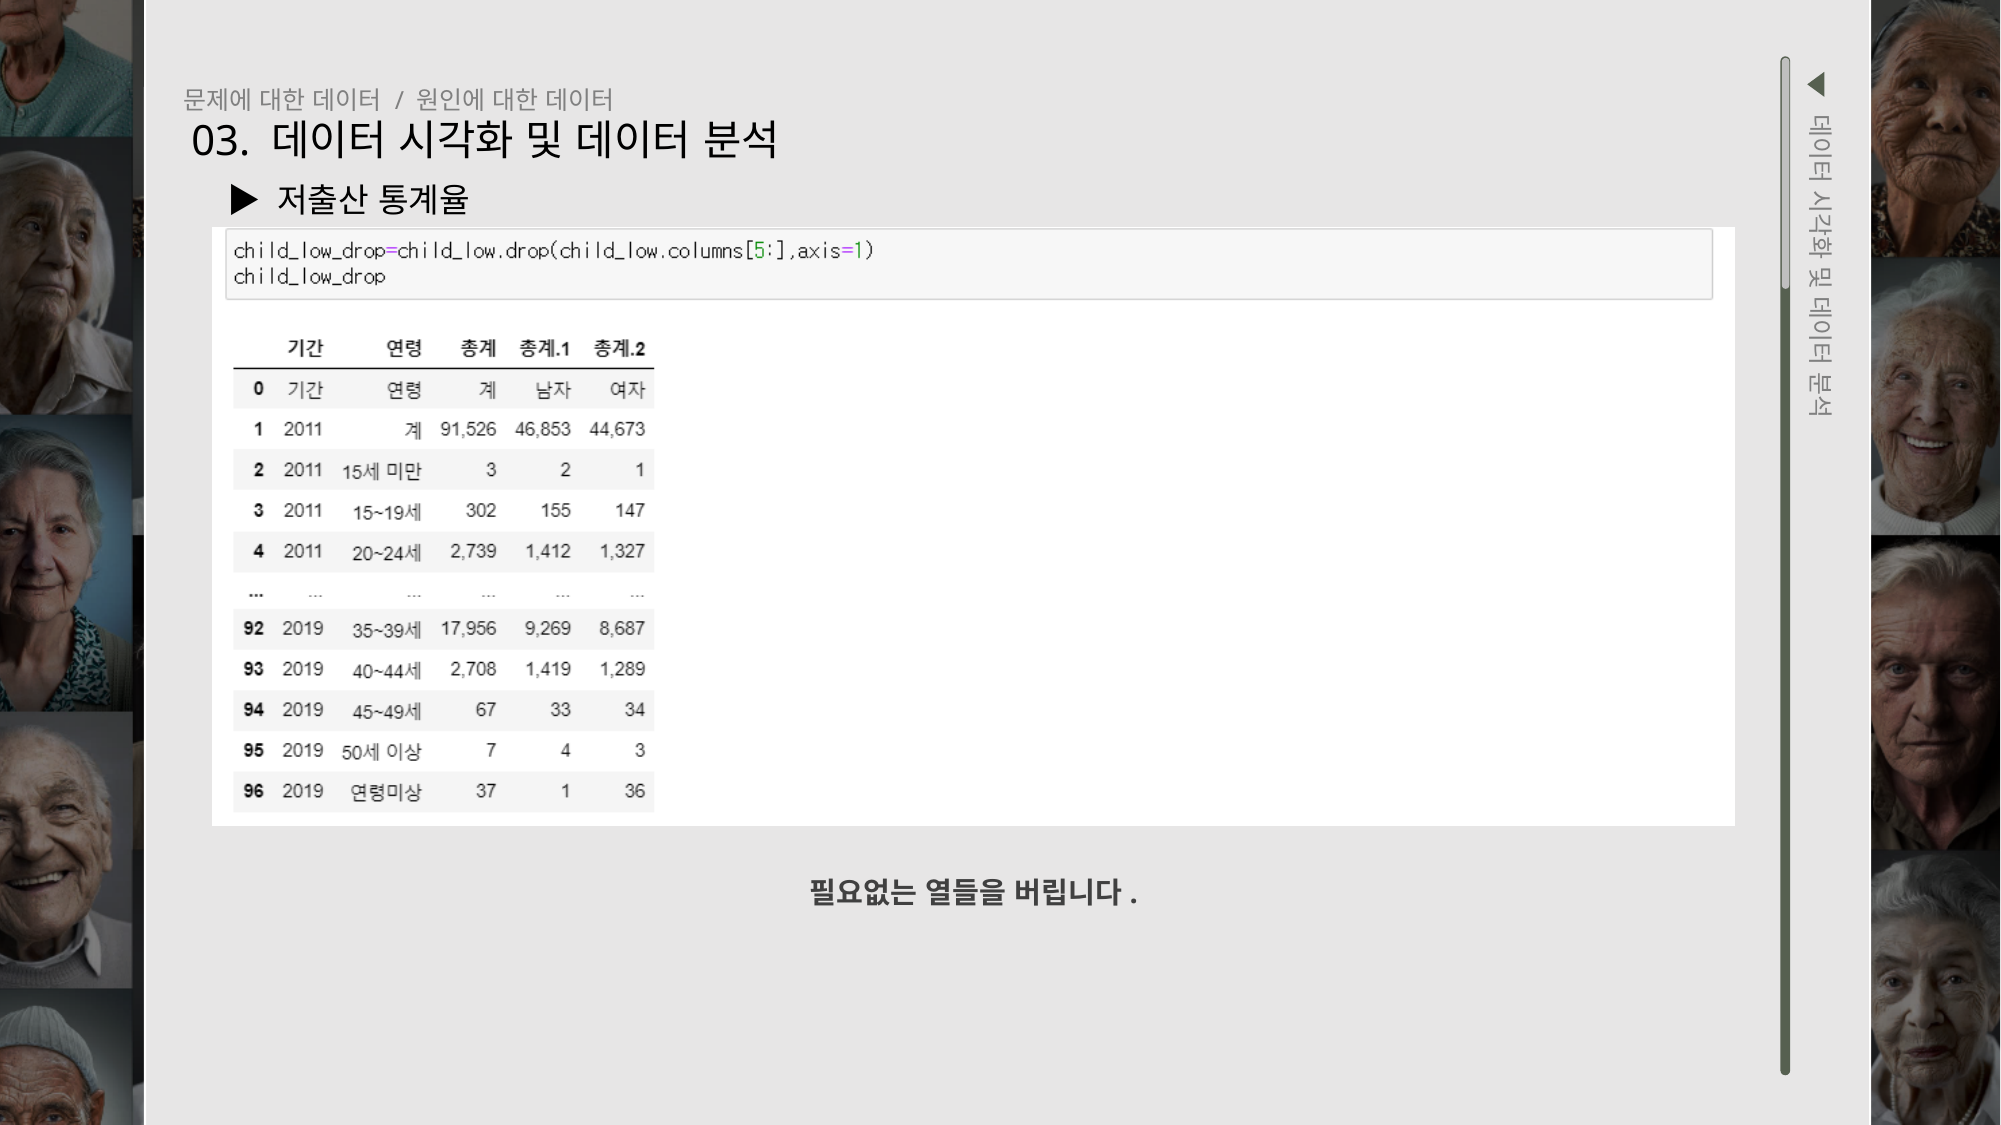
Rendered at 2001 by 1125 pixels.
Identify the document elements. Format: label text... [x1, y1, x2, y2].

picture [1872, 0, 2001, 1125]
picture [212, 227, 1735, 826]
text_box [1780, 56, 1791, 290]
text_box [1805, 69, 1826, 99]
text_box 03. 데이터 시각화 및 데이터 분석 [176, 106, 1185, 172]
text_box 데이터 시각화 및 데이터 분석 [1783, 100, 1845, 741]
text_box 문제에 대한 데이터 / 원인에 대한 데이터 [169, 77, 772, 123]
text_box 필요없는 열들을 버립니다. [687, 849, 1260, 918]
text_box [143, 0, 1872, 1125]
picture [0, 0, 144, 1125]
text_box [1779, 55, 1792, 1077]
text_box ▶ 저출산 통계율 [212, 171, 840, 227]
